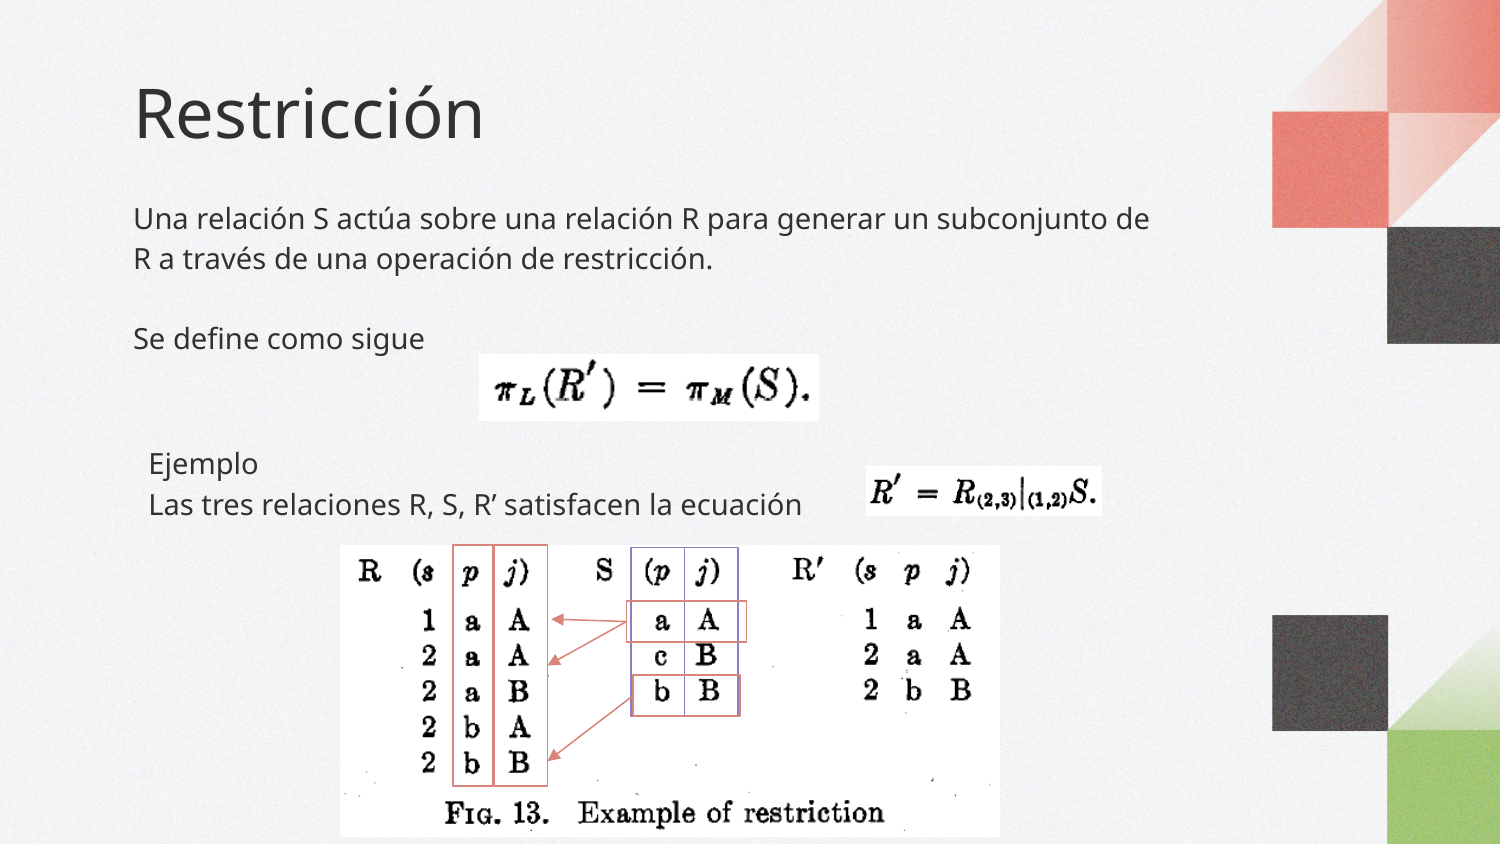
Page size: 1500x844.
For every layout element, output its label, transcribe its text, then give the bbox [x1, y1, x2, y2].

picture [0, 0, 1500, 844]
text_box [547, 621, 627, 666]
title Restricción [118, 63, 1159, 158]
list Una relación S actúa sobre una relación R para generar un subconjunto de R a través de una operación de restricción. Se define como sigue [118, 179, 1191, 421]
list Ejemplo Las tres relaciones R, S, R’ satisfacen la ecuación [133, 425, 1207, 529]
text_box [547, 695, 634, 762]
